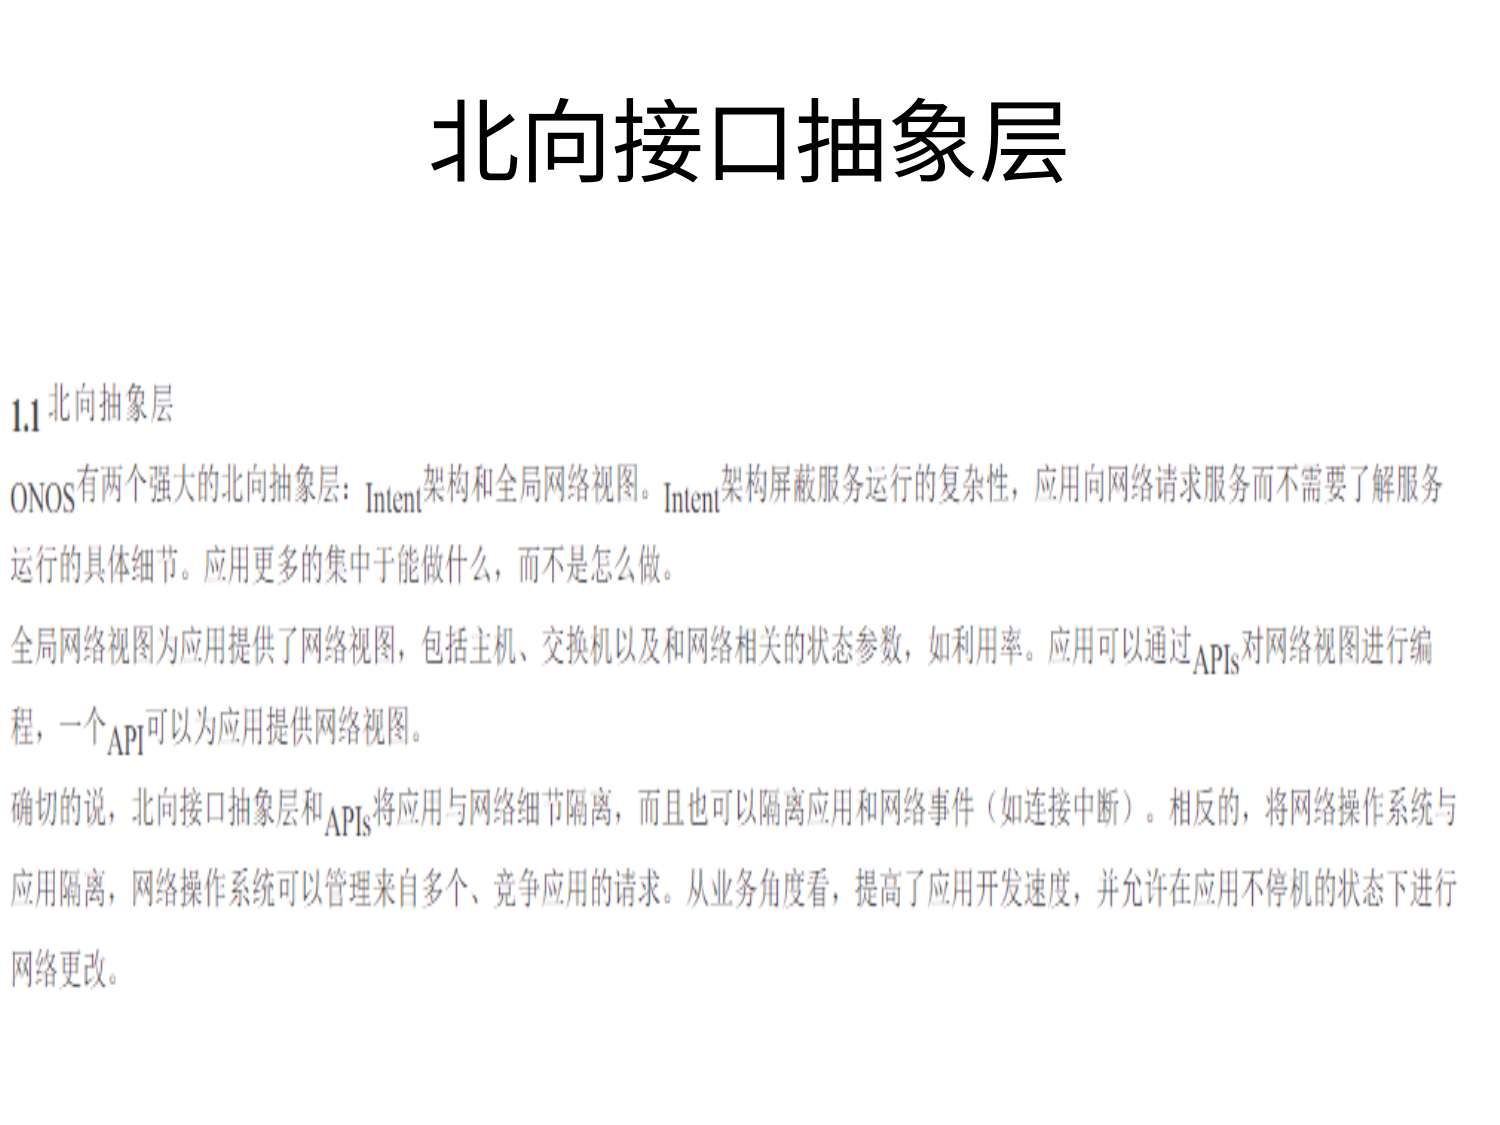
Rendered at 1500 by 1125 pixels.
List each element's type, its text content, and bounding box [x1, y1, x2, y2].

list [0, 373, 1500, 1012]
title 北向接口抽象层 [75, 45, 1425, 233]
